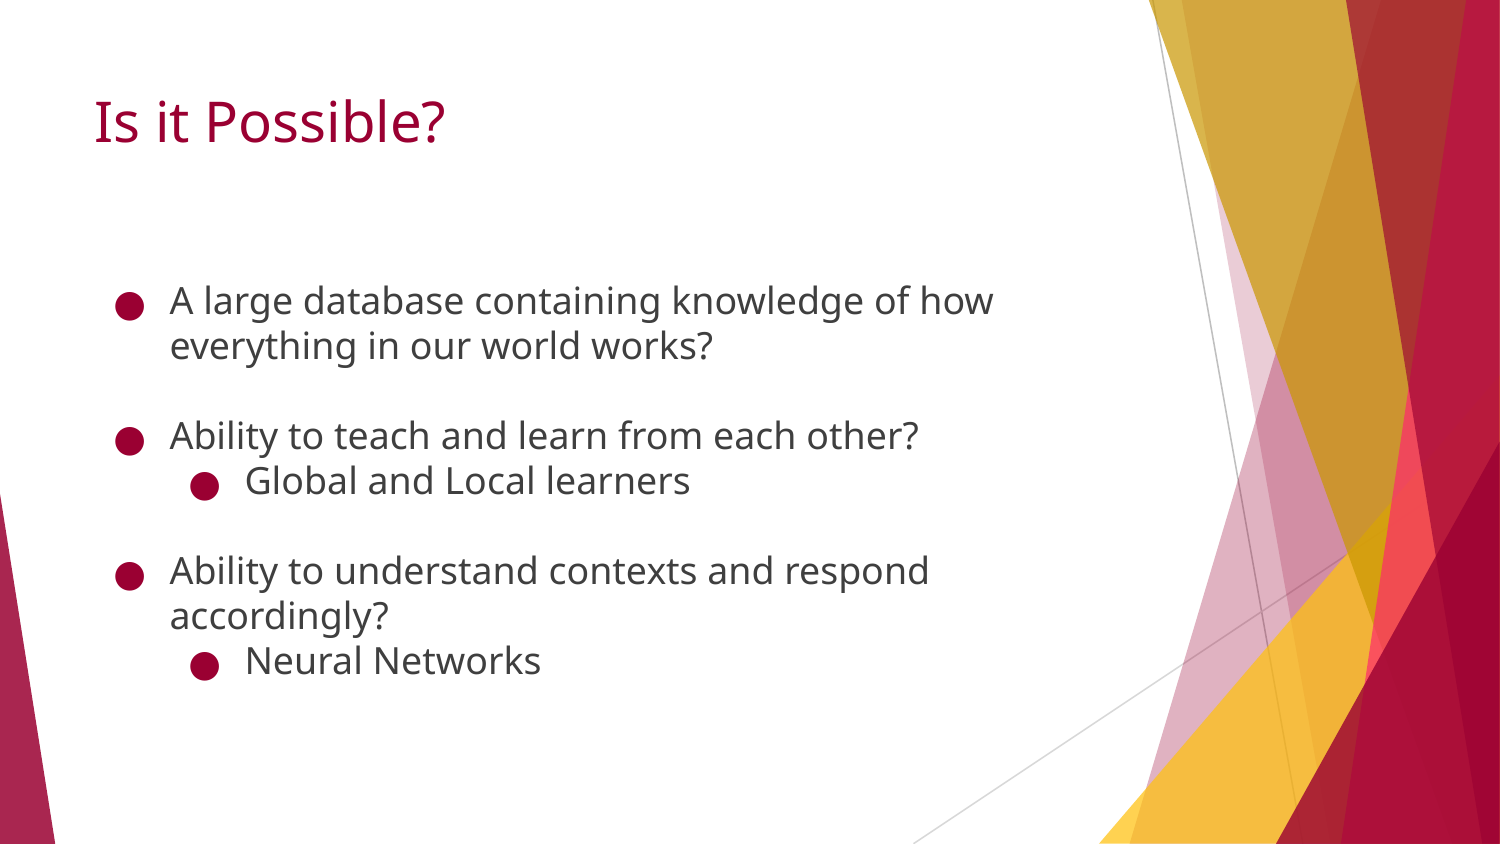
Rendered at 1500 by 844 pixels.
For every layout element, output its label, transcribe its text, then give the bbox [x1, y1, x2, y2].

title Is it Possible? [83, 75, 1141, 238]
list A large database containing knowledge of how everything in our world works? Ability to teach and learn from each other? Global and Local learners Ability to understand contexts and respond accordingly? Neural Networks [83, 265, 1141, 744]
